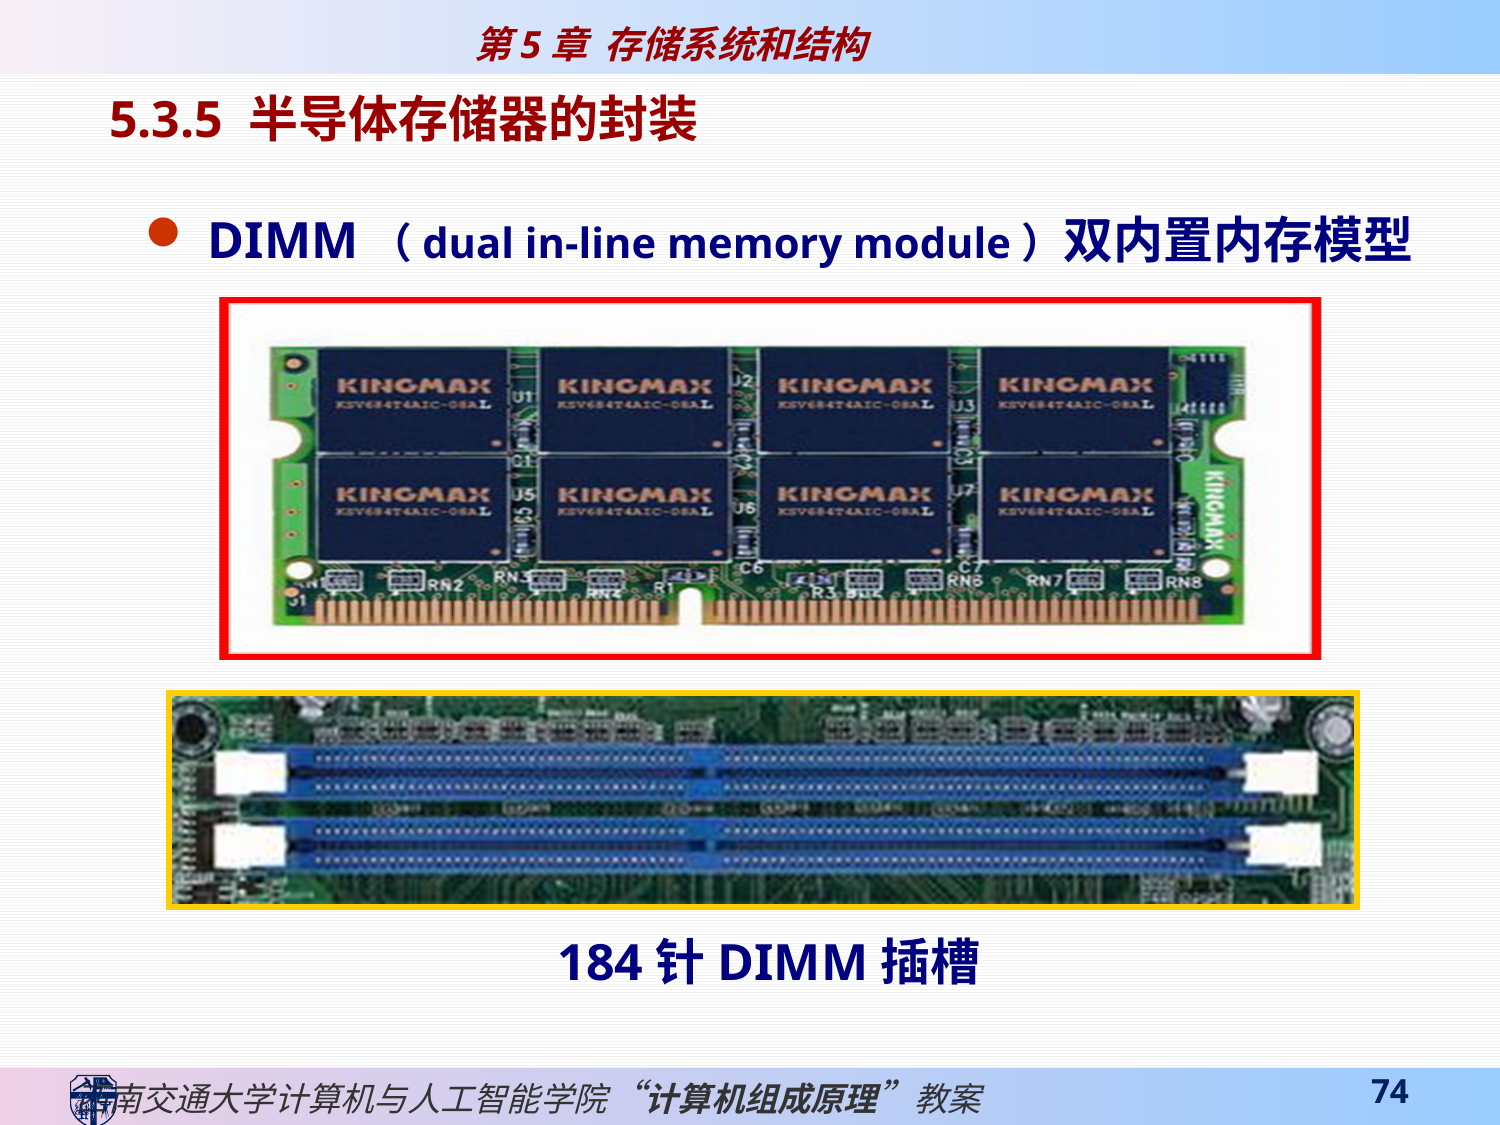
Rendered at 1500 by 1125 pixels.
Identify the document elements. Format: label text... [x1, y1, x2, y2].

text_box DIMM（dual in-line memory module）双内置内存模型 [129, 190, 1471, 269]
text_box 5.3.5 半导体存储器的封装 [94, 81, 1057, 148]
picture [218, 296, 1324, 661]
picture [165, 689, 1361, 912]
table_header 地址范围（空间） [1226, 1, 1230, 73]
text_box 184针DIMM插槽 [436, 922, 1087, 998]
